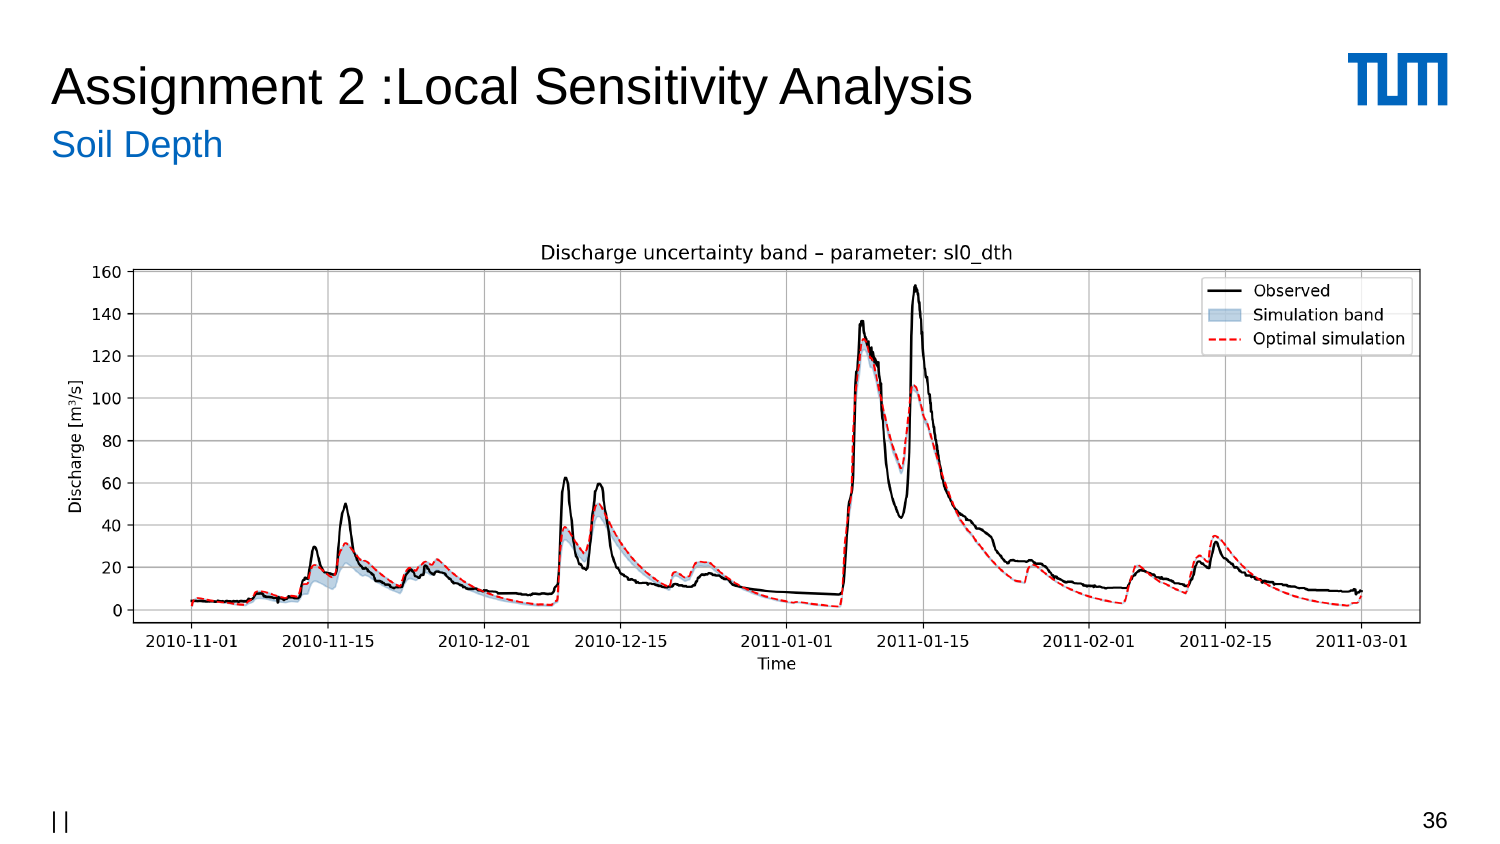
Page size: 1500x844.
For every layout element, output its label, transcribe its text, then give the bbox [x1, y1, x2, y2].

title Assignment 2 :Local Sensitivity Analysis [50, 47, 1448, 111]
list Soil Depth [51, 112, 1447, 165]
footer | | [51, 796, 1112, 842]
slide_number 36 [1112, 796, 1448, 842]
picture [50, 228, 1437, 691]
